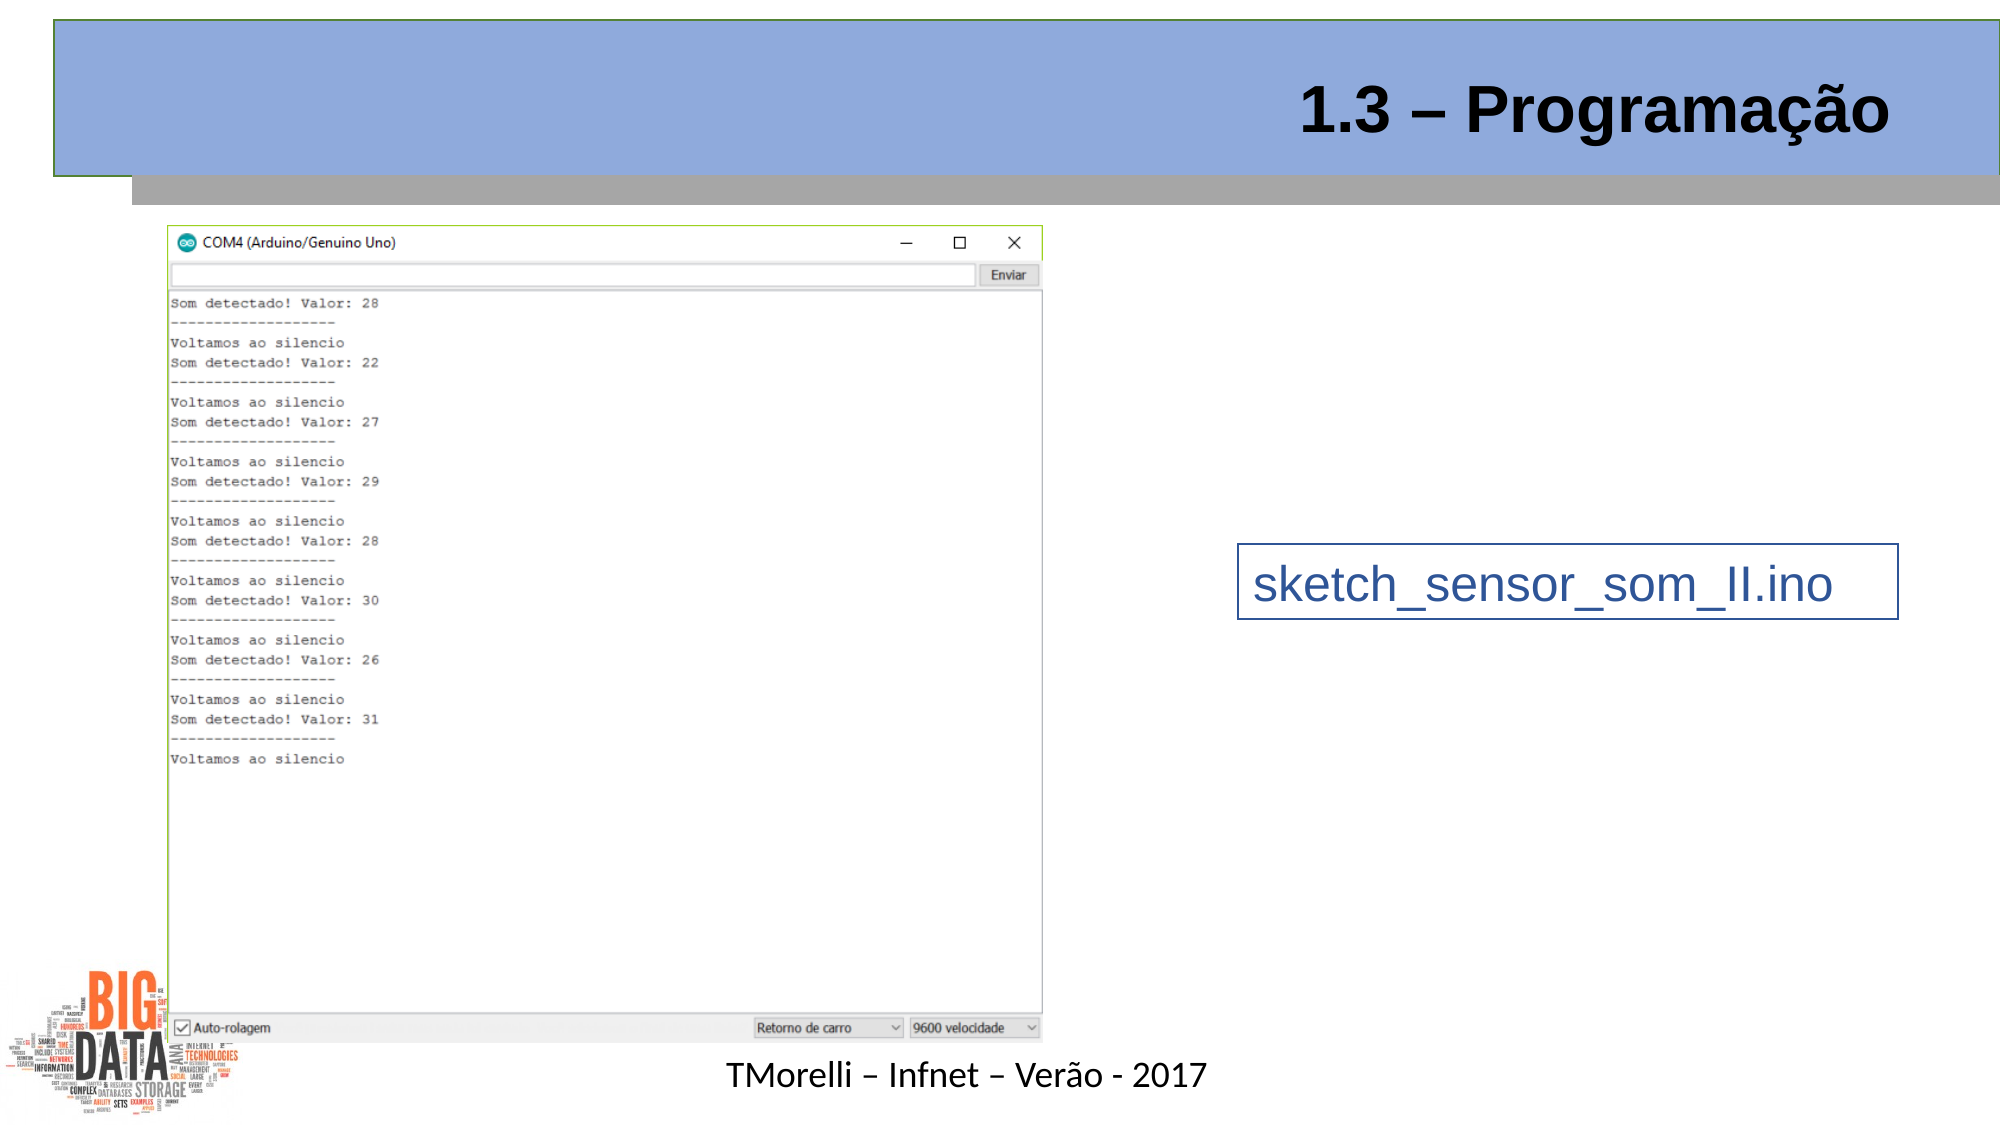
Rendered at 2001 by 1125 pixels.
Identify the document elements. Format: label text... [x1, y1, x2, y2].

text_box 1.3 – Programação [1284, 58, 1913, 154]
text_box [53, 19, 2000, 177]
picture [0, 225, 1043, 1125]
text_box [132, 175, 2000, 205]
text_box sketch_sensor_som_II.ino [1238, 544, 1899, 619]
